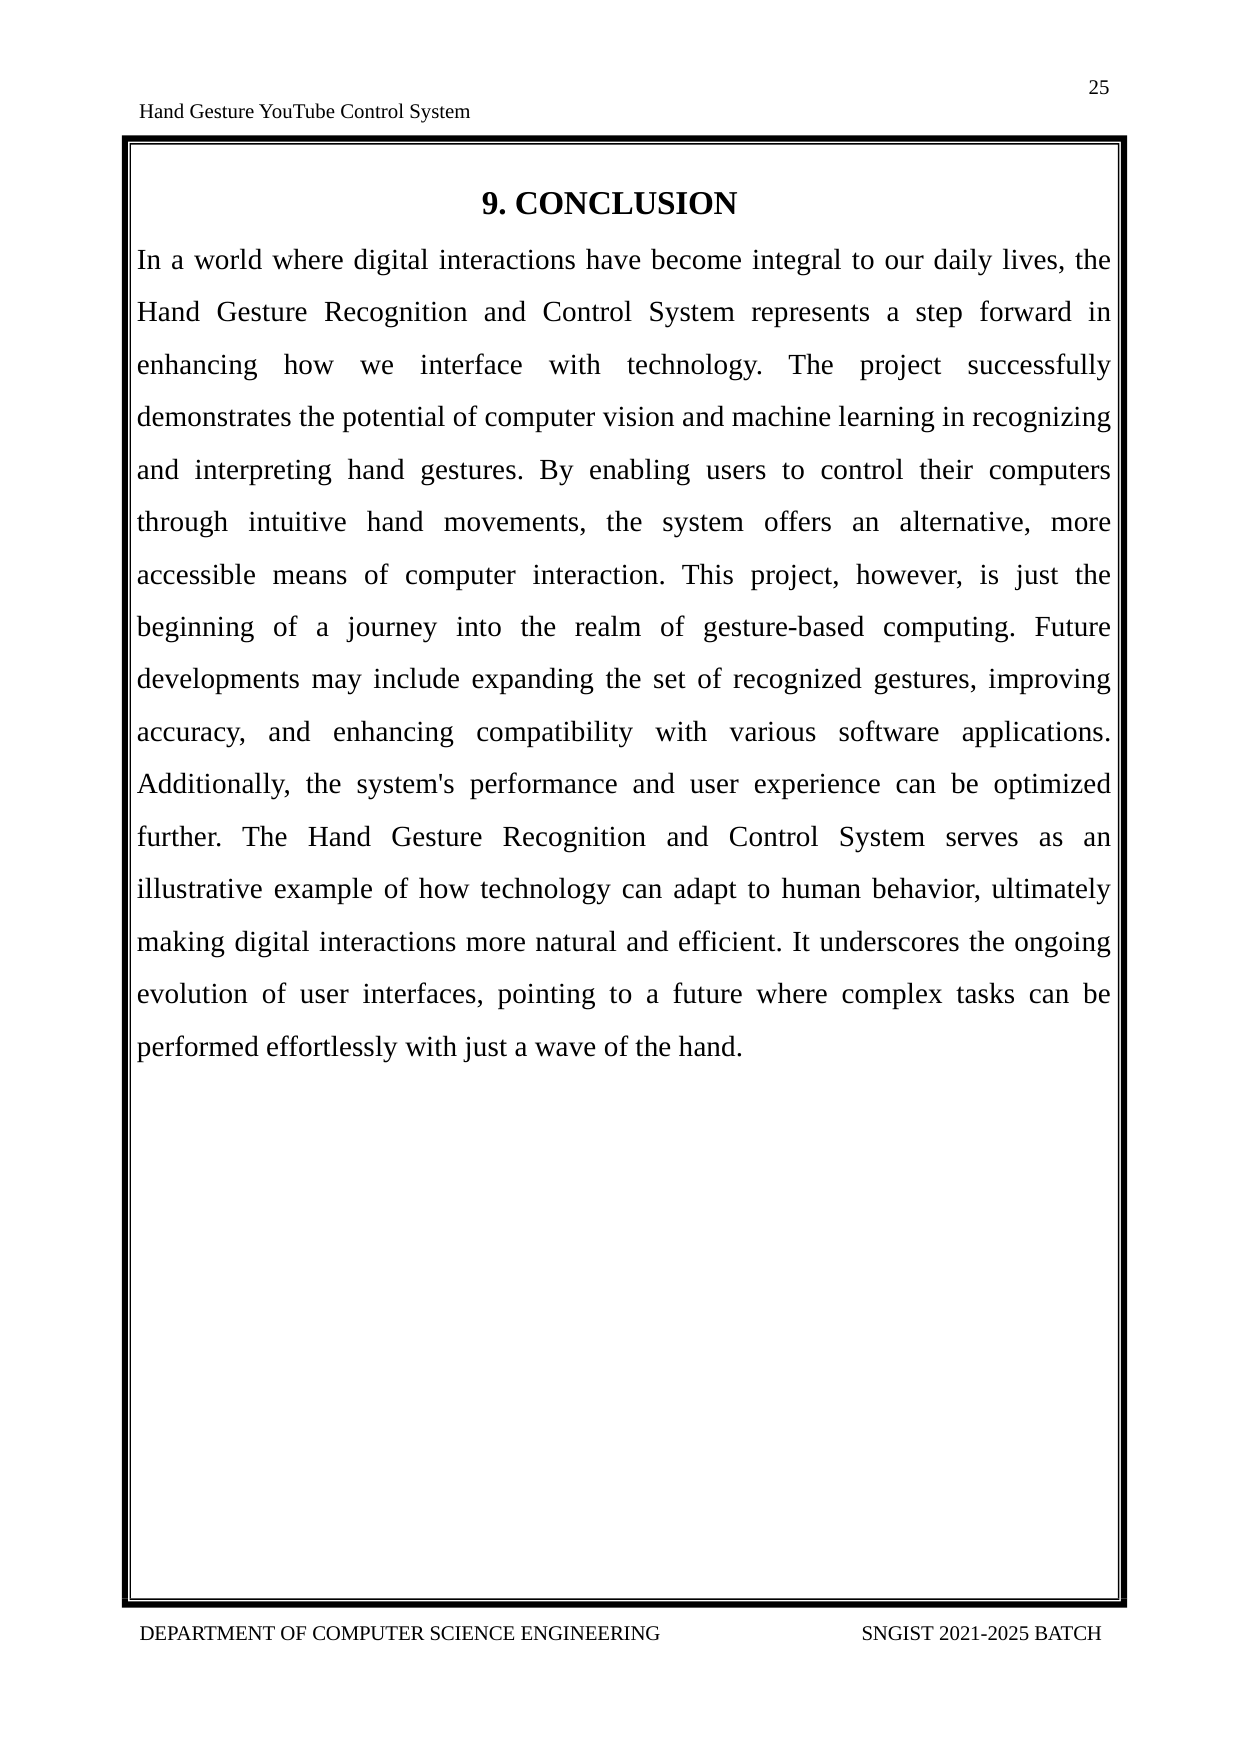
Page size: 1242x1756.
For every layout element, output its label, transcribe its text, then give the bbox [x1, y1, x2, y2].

text_box In a world where digital interactions have become integral to our daily lives, the Hand Gesture Recognition and Control System represents a step forward in enhancing how we interface with technology. The project successfully demonstrates the potential of computer vision and machine learning in recognizing and interpreting hand gestures. By enabling users to control their computers through intuitive hand movements, the system offers an alternative, more accessible means of computer interaction. This project, however, is just the beginning of a journey into the realm of gesture-based computing. Future developments may include expanding the set of recognized gestures, improving accuracy, and enhancing compatibility with various software applications. Additionally, the system's performance and user experience can be optimized further. The Hand Gesture Recognition and Control System serves as an illustrative example of how technology can adapt to human behavior, ultimately making digital interactions more natural and efficient. It underscores the ongoing evolution of user interfaces, pointing to a future where complex tasks can be performed effortlessly with just a wave of the hand. [121, 135, 1128, 1608]
text_box 25 [1086, 71, 1112, 99]
text_box Hand Gesture YouTube Control System [137, 95, 521, 123]
text_box 9. CONCLUSION [137, 179, 1117, 269]
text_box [137, 1619, 1109, 1647]
